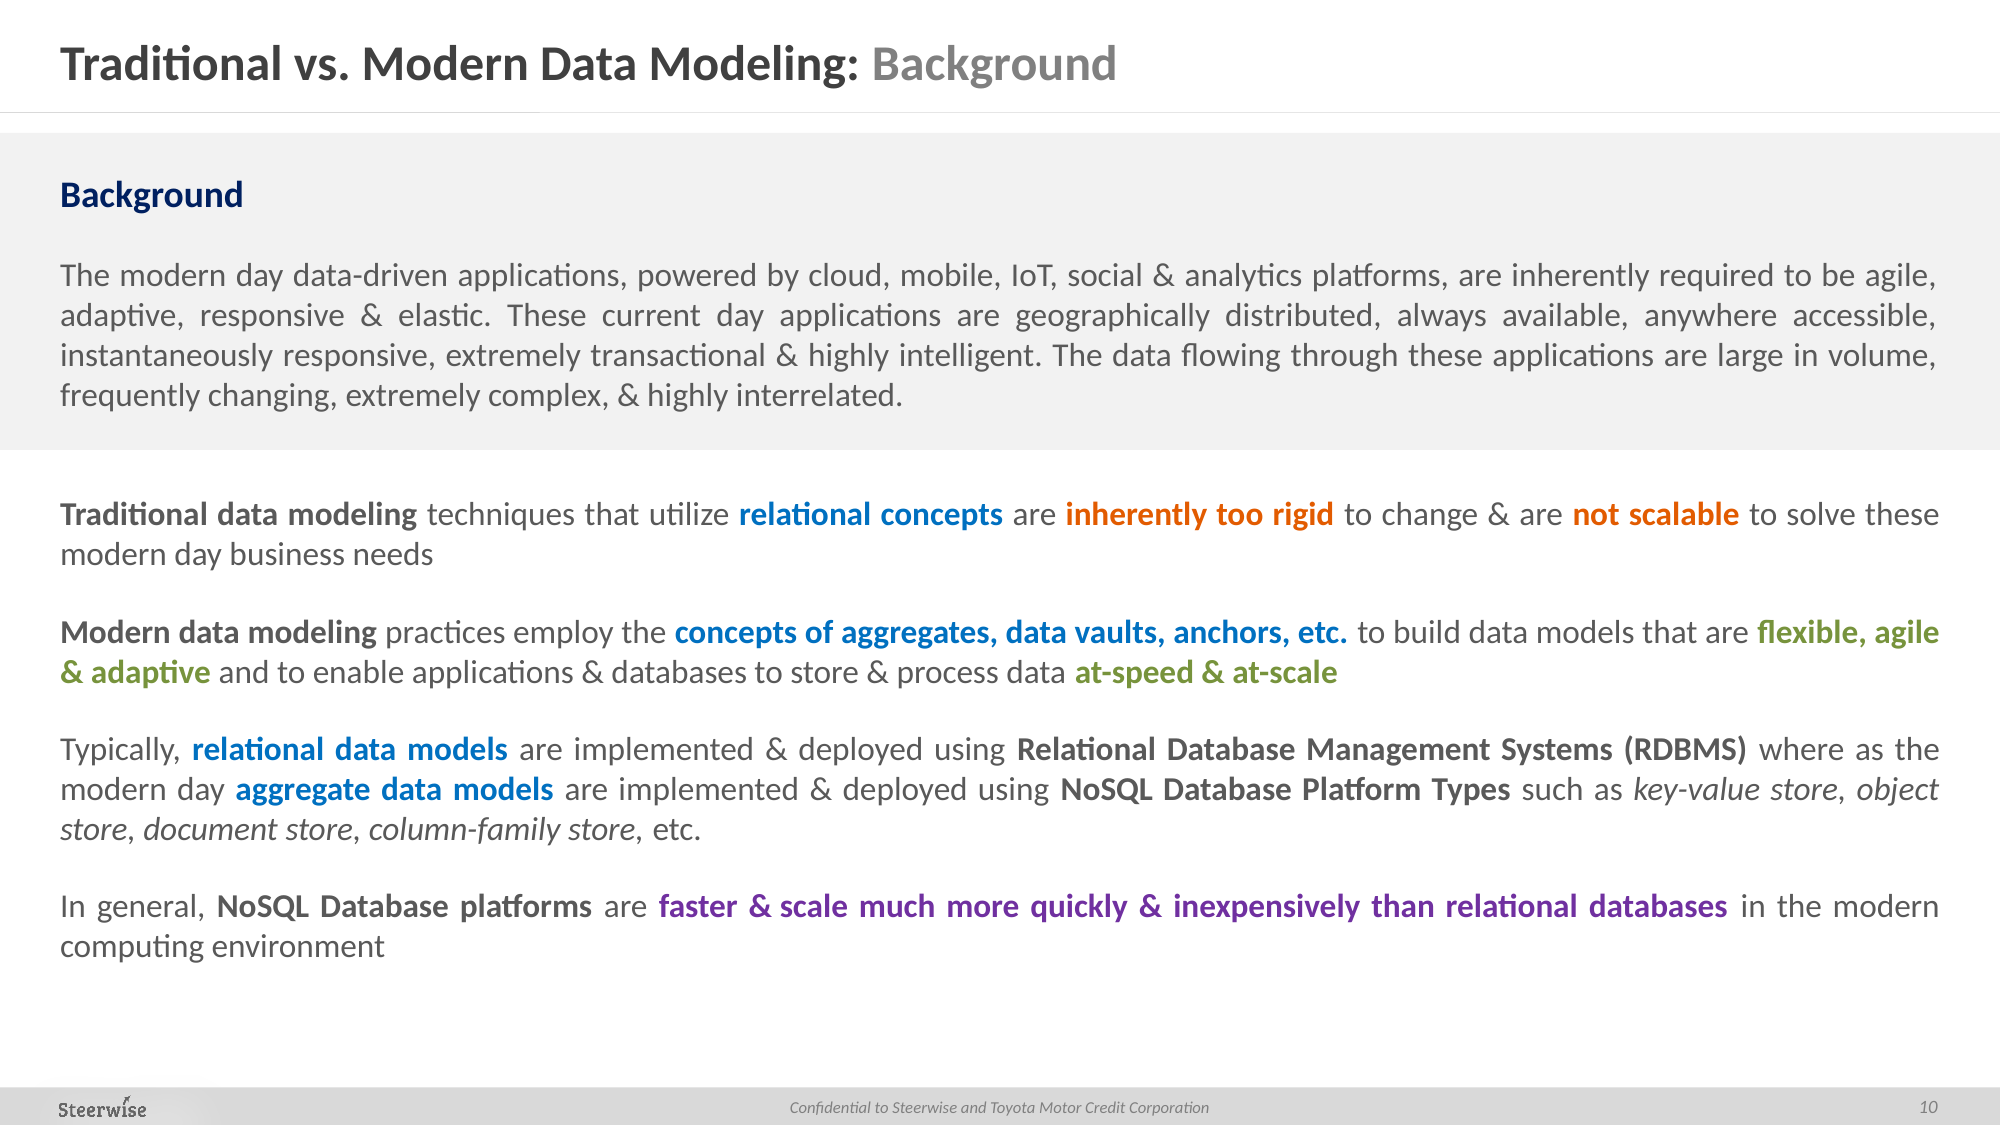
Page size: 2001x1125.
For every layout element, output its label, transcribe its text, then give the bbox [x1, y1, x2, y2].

text_box Background The modern day data-driven applications, powered by cloud, mobile, IoT, social & analytics platforms, are inherently required to be agile, adaptive, responsive & elastic. These current day applications are geographically distributed, always available, anywhere accessible, instantaneously responsive, extremely transactional & highly intelligent. The data flowing through these applications are large in volume, frequently changing, extremely complex, & highly interrelated. [0, 131, 2000, 452]
slide_number 10 [1875, 1087, 1982, 1125]
text_box Traditional data modeling techniques that utilize relational concepts are inherently too rigid to change & are not scalable to solve these modern day business needs Modern data modeling practices employ the concepts of aggregates, data vaults, anchors, etc. to build data models that are flexible, agile & adaptive and to enable applications & databases to store & process data at-speed & at-scale Typically, relational data models are implemented & deployed using Relational Database Management Systems (RDBMS) where as the modern day aggregate data models are implemented & deployed using NoSQL Database Platform Types such as key-value store, object store, document store, column-family store, etc. In general, NoSQL Database platforms are faster & scale much more quickly & inexpensively than relational databases in the modern computing environment [0, 460, 2000, 1077]
title Traditional vs. Modern Data Modeling: Background [0, 23, 1999, 97]
picture [53, 1089, 151, 1122]
